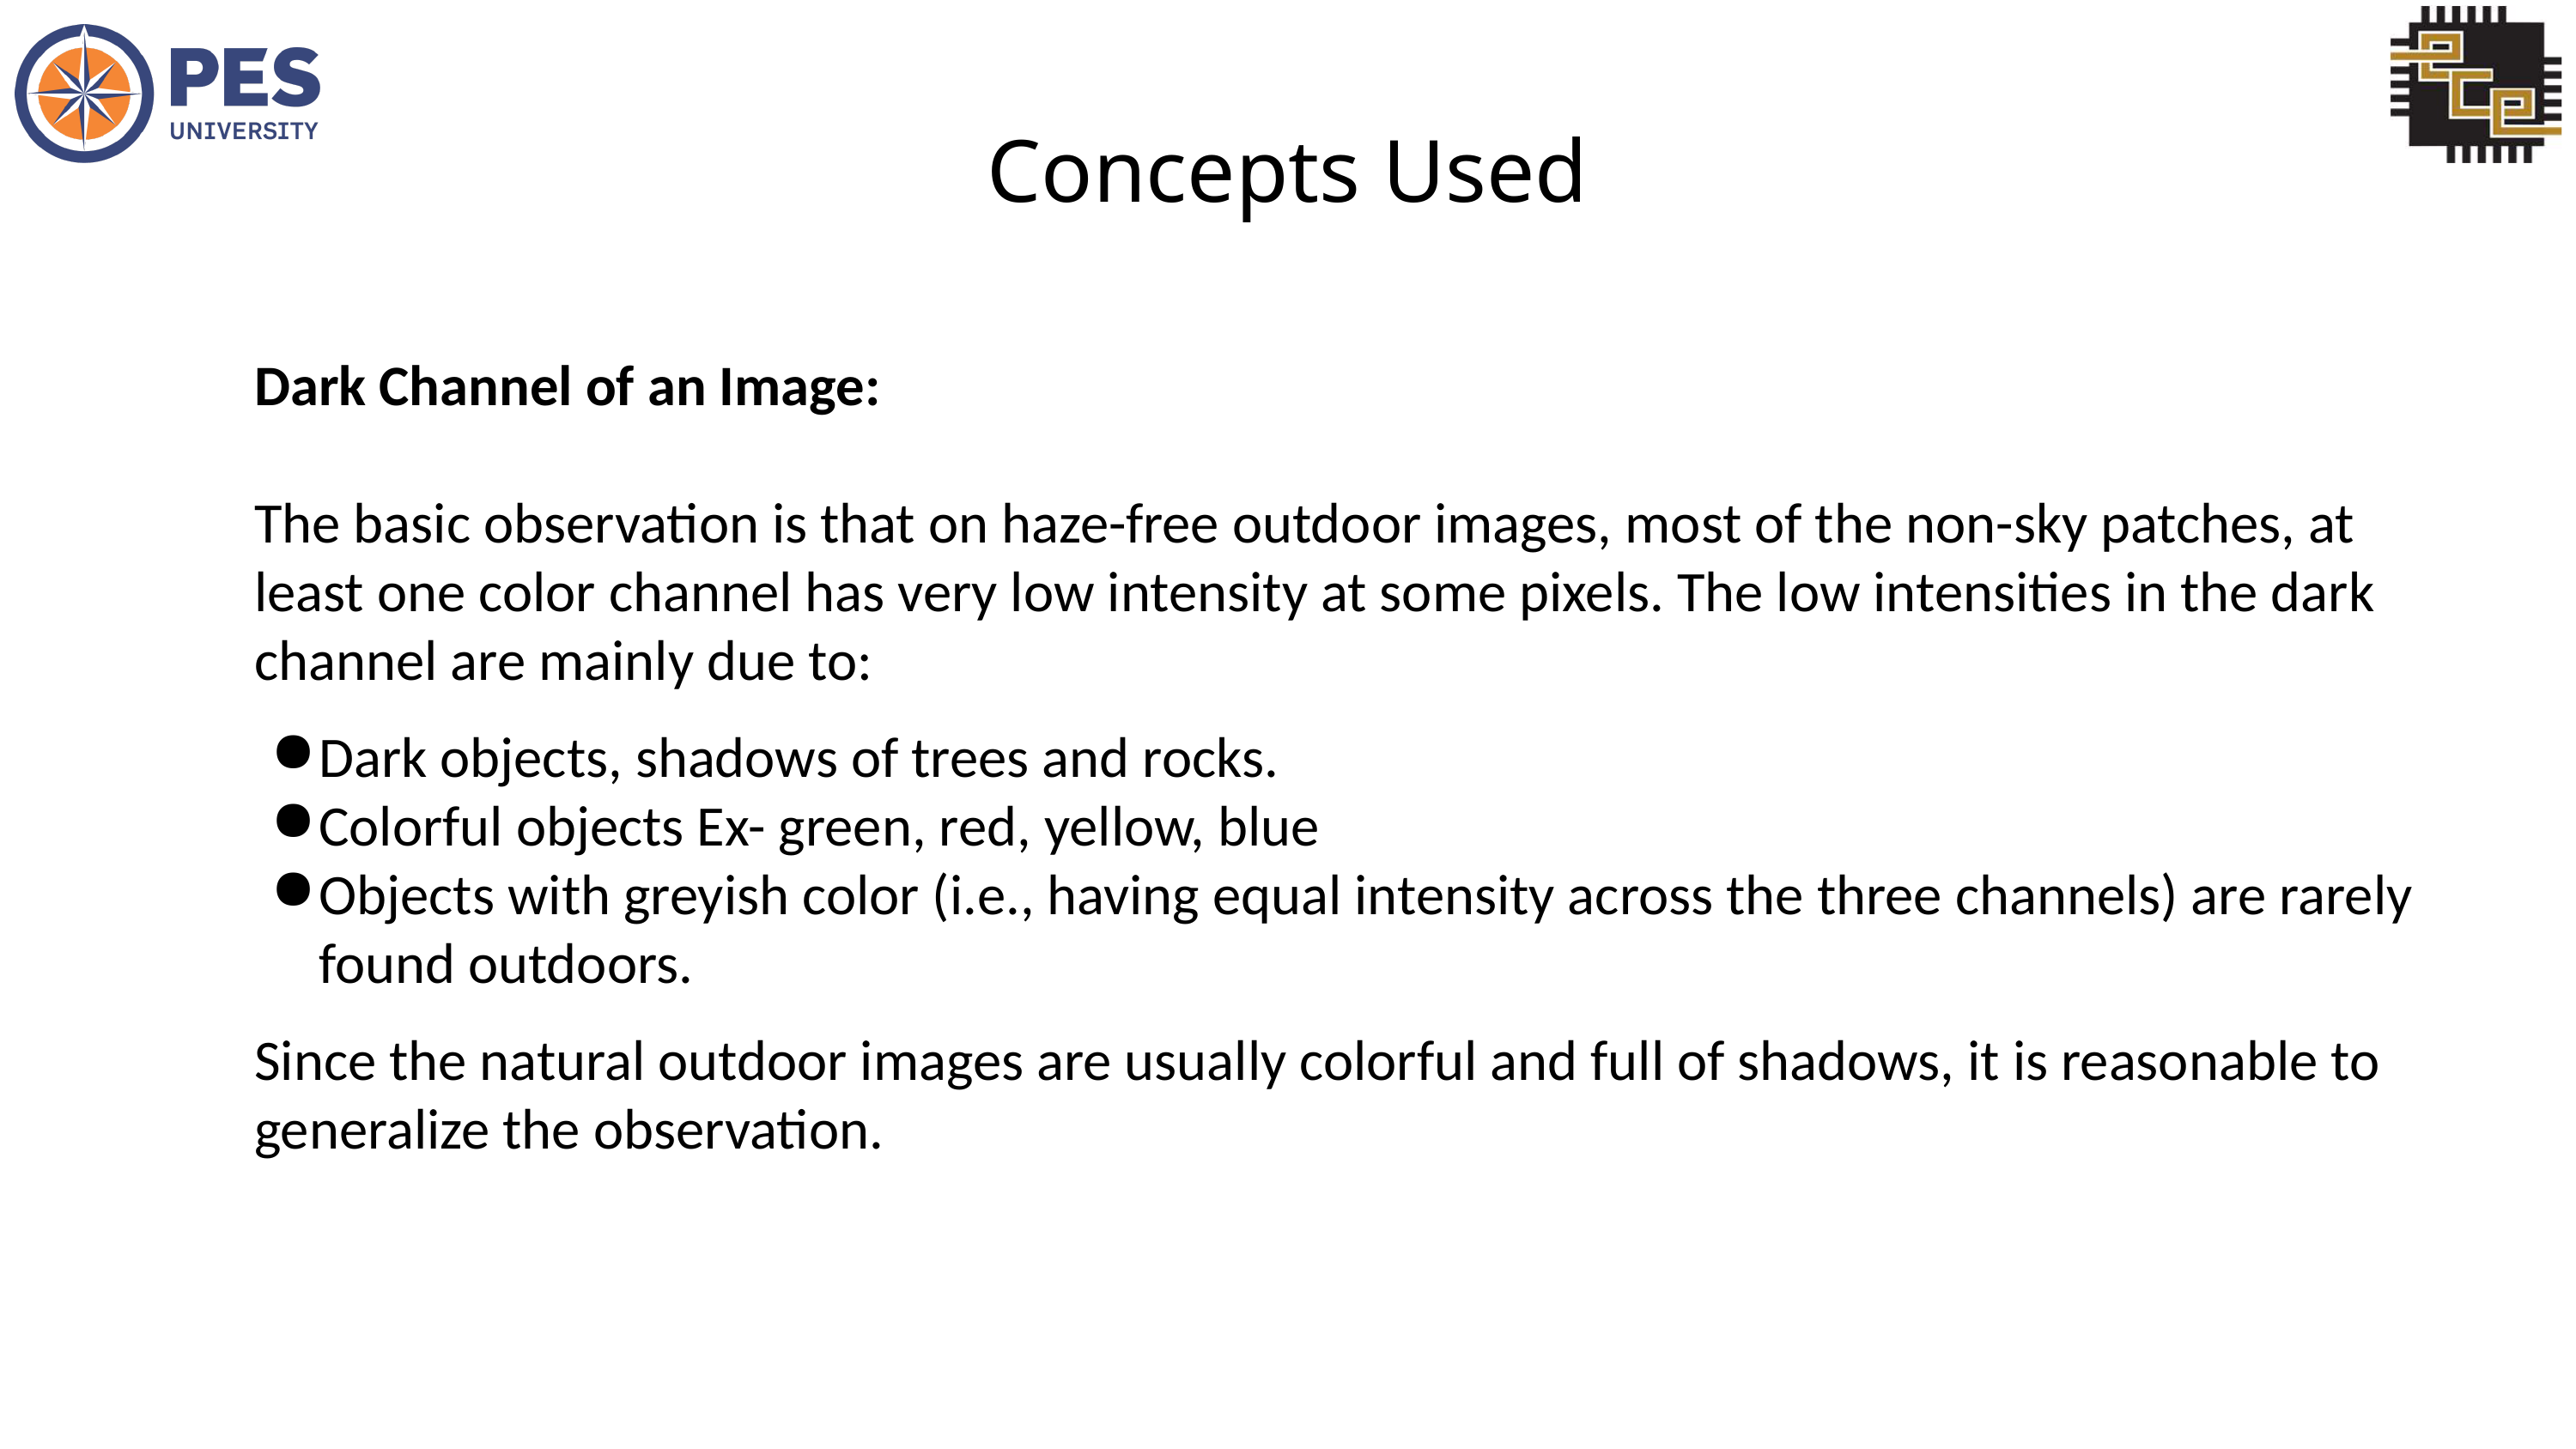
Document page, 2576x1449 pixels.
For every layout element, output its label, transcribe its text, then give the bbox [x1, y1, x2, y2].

text_box Dark Channel of an Image: The basic observation is that on haze-free outdoor images, most of the non-sky patches, at least one color channel has very low intensity at some pixels. The low intensities in the dark channel are mainly due to: Dark objects, shadows of trees and rocks. Colorful objects Ex- green, red, yellow, blue Objects with greyish color (i.e., having equal intensity across the three channels) are rarely found outdoors. Since the natural outdoor images are usually colorful and full of shadows, it is reasonable to generalize the observation. [254, 349, 2471, 1161]
text_box Concepts Used [643, 110, 1932, 227]
picture [15, 23, 320, 164]
picture [2390, 5, 2562, 164]
